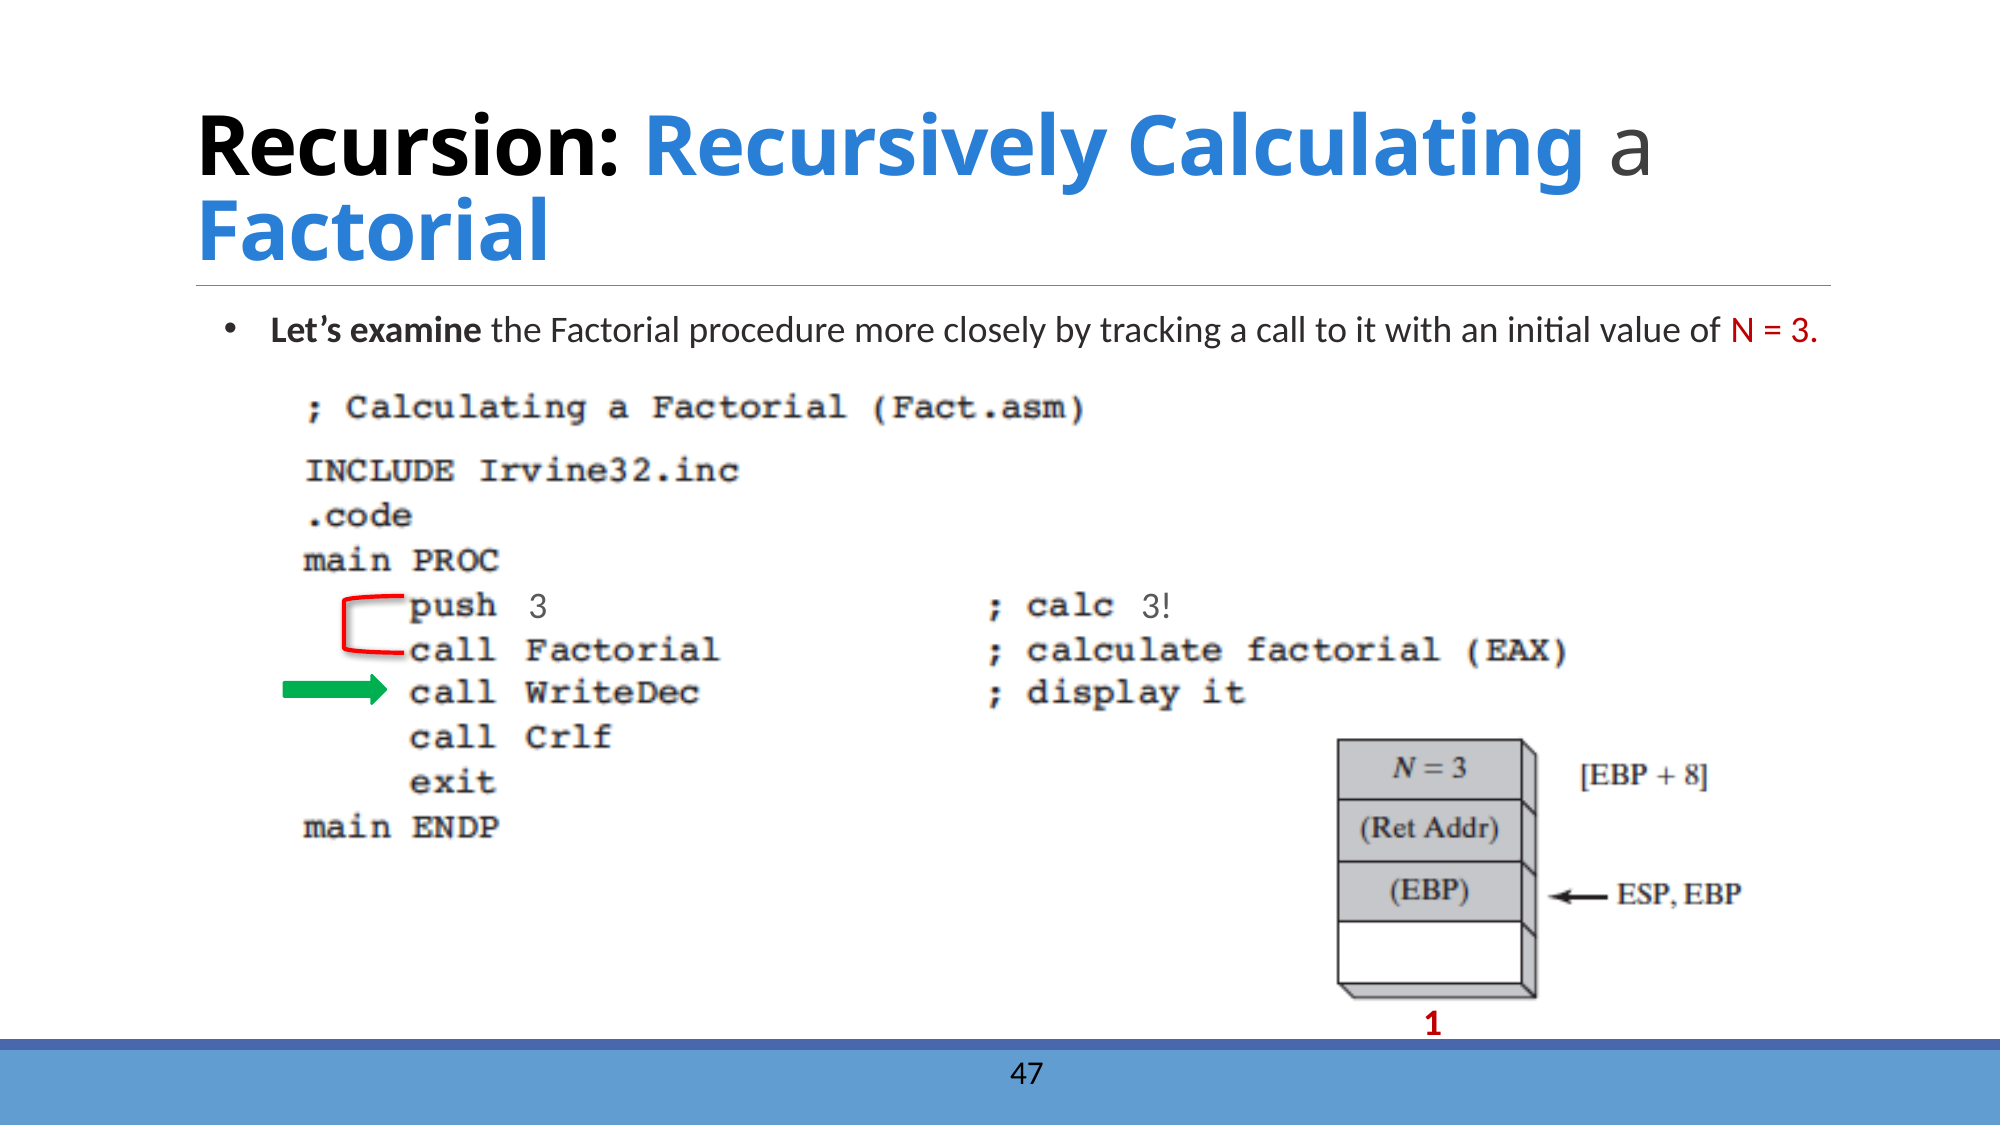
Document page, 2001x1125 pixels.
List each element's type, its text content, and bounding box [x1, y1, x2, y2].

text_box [281, 391, 1682, 870]
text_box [1317, 713, 1770, 1052]
slide_number 48 [843, 1041, 1059, 1102]
title Recursion: Recursively Calculating a Factorial [180, 47, 1830, 285]
text_box Let’s examine the Factorial procedure more closely by tracking a call to it with an initial value of N = 3. [209, 297, 1880, 358]
